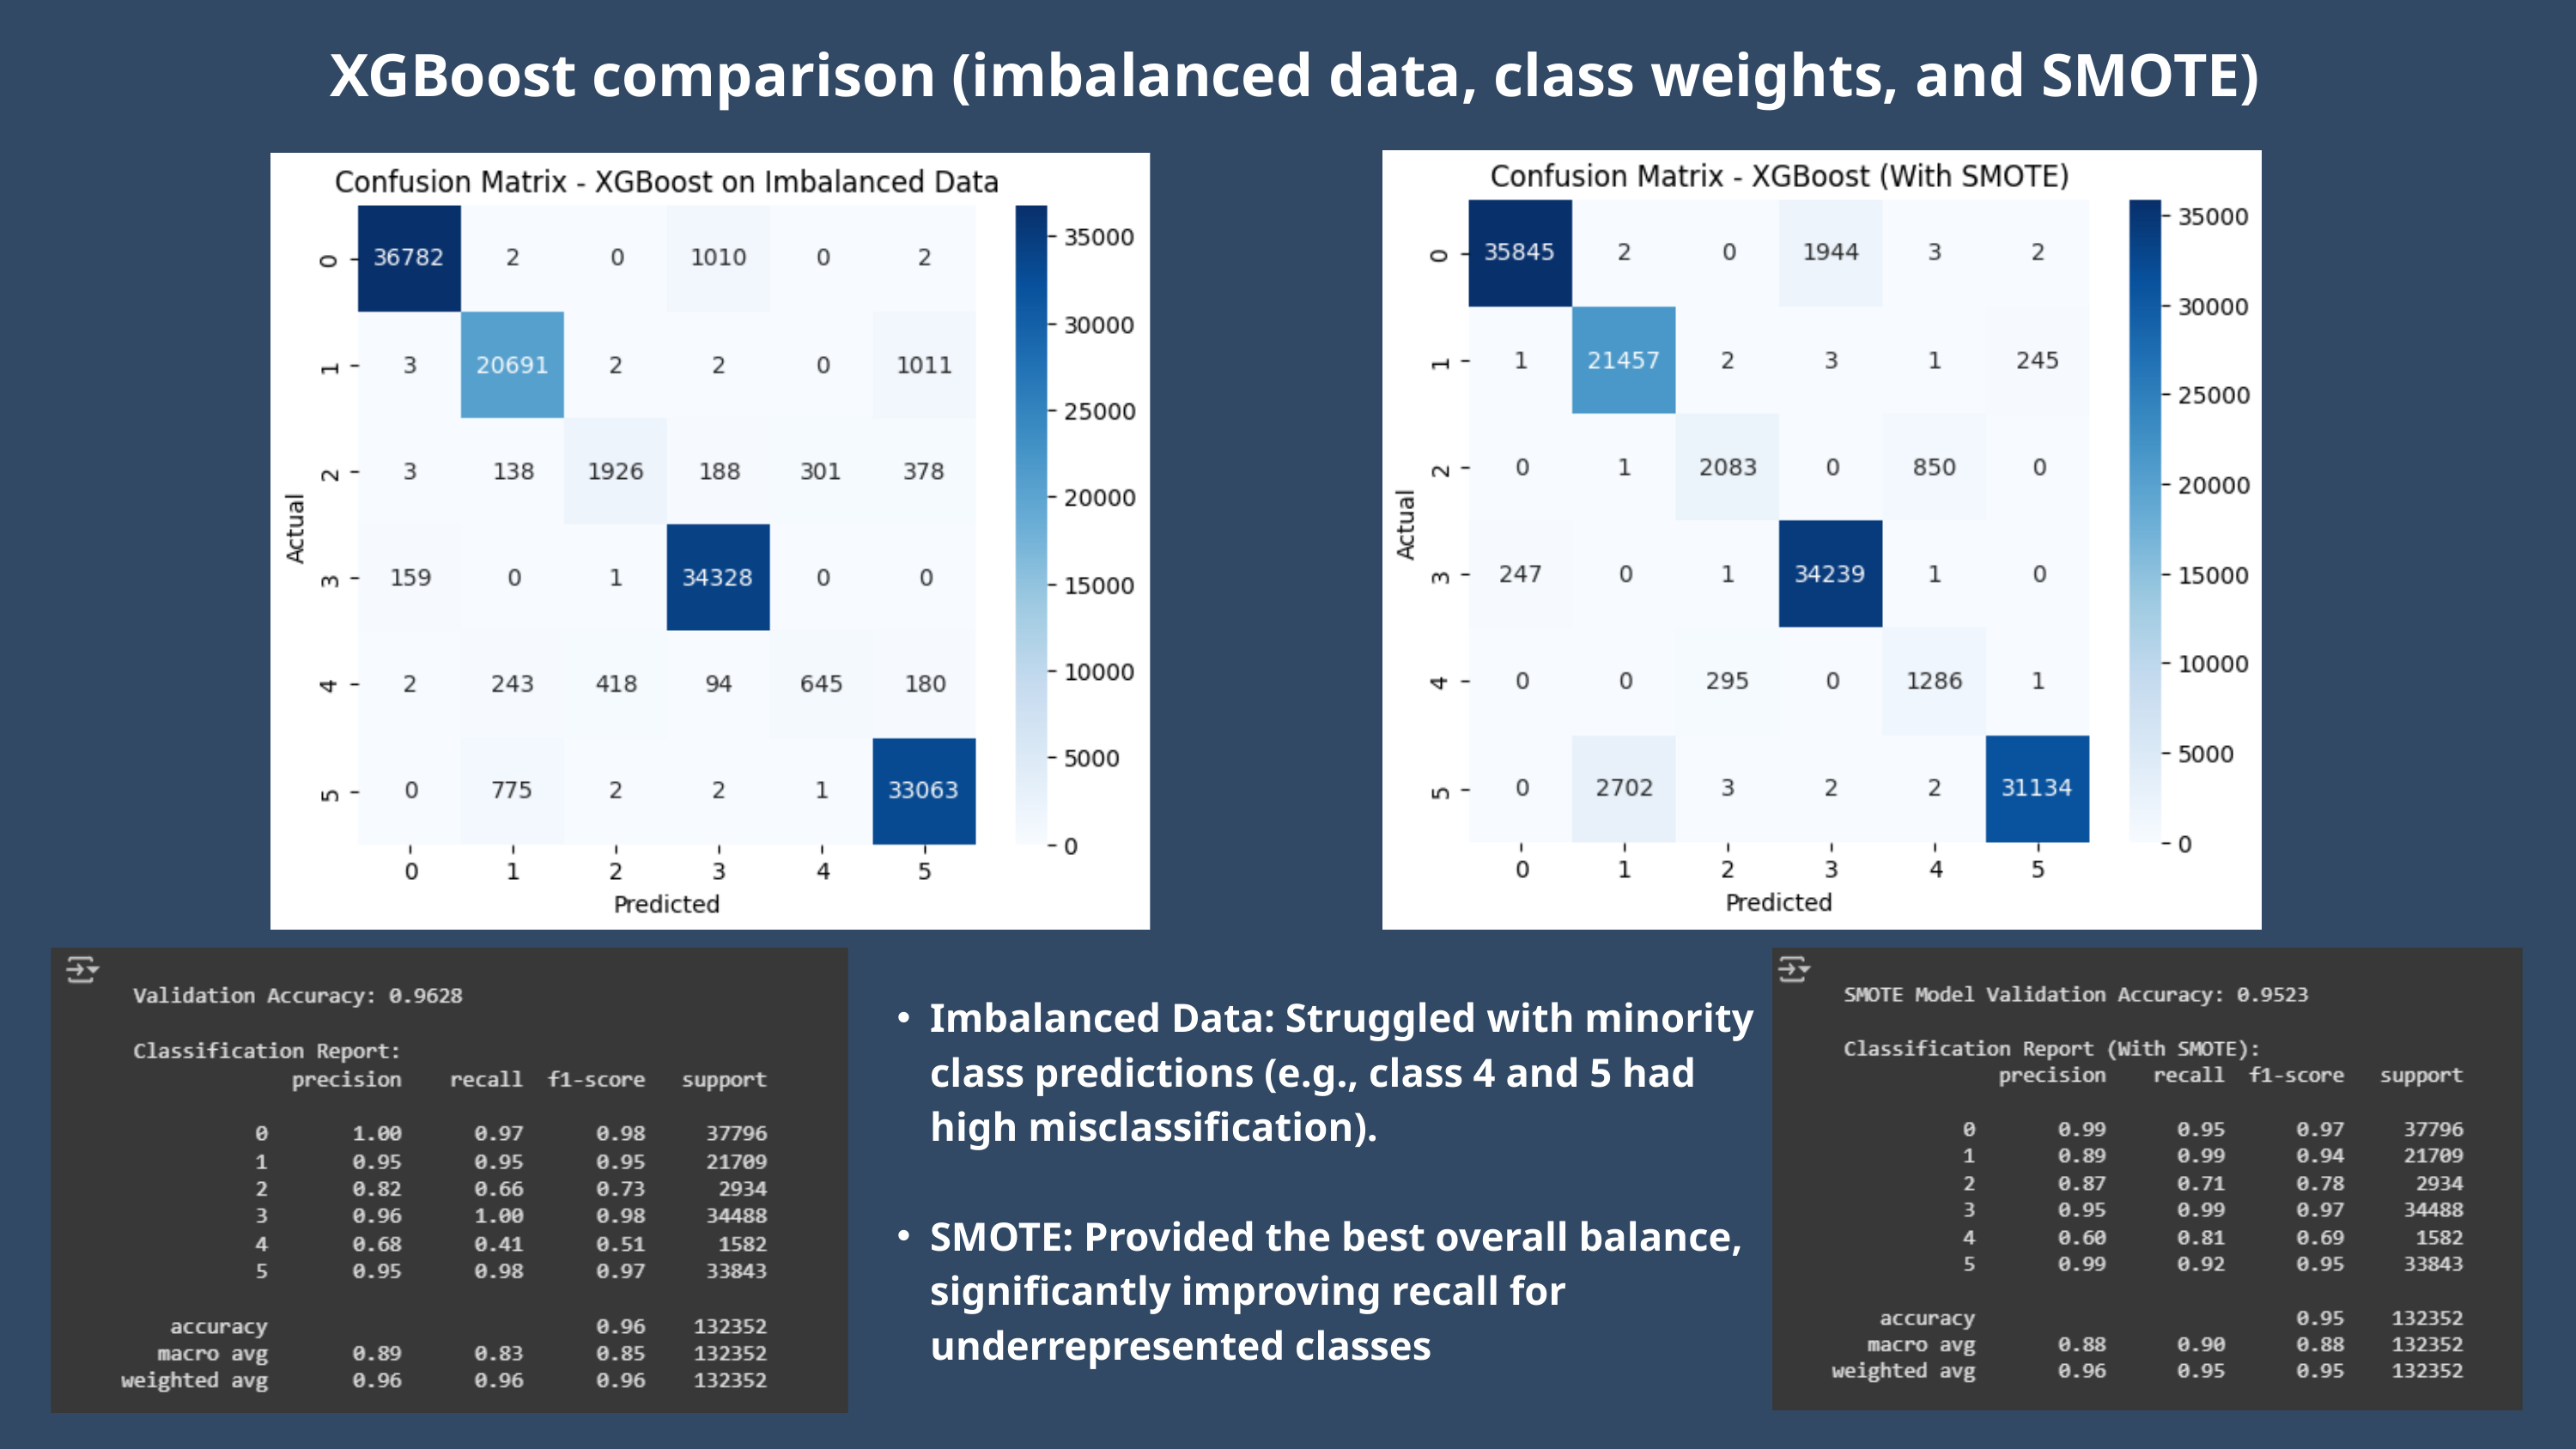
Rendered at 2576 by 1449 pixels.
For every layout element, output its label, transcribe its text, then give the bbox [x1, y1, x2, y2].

text_box [51, 948, 848, 1413]
text_box [1772, 948, 2523, 1410]
text_box [270, 153, 1151, 930]
text_box [1382, 150, 2262, 930]
text_box XGBoost comparison (imbalanced data, class weights, and SMOTE) [270, 45, 2306, 109]
text_box Imbalanced Data: Struggled with minority class predictions (e.g., class 4 and 5 had high misclassification). SMOTE: Provided the best overall balance, significantly improving recall for underrepresented classes [864, 985, 1757, 1420]
